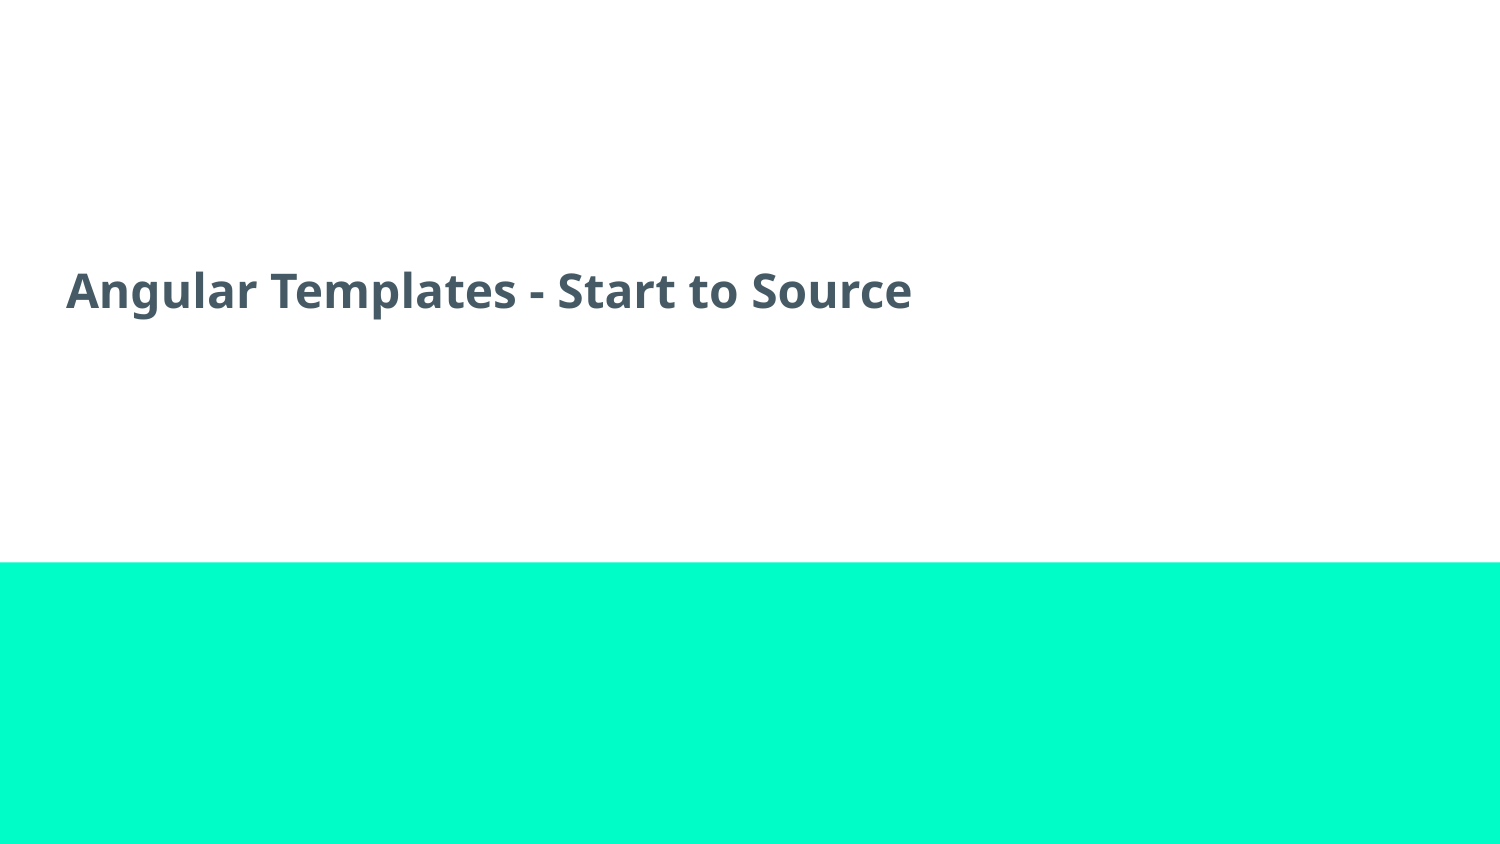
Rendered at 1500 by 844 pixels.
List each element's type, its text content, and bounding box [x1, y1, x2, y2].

title Angular Templates - Start to Source [51, 64, 1449, 506]
